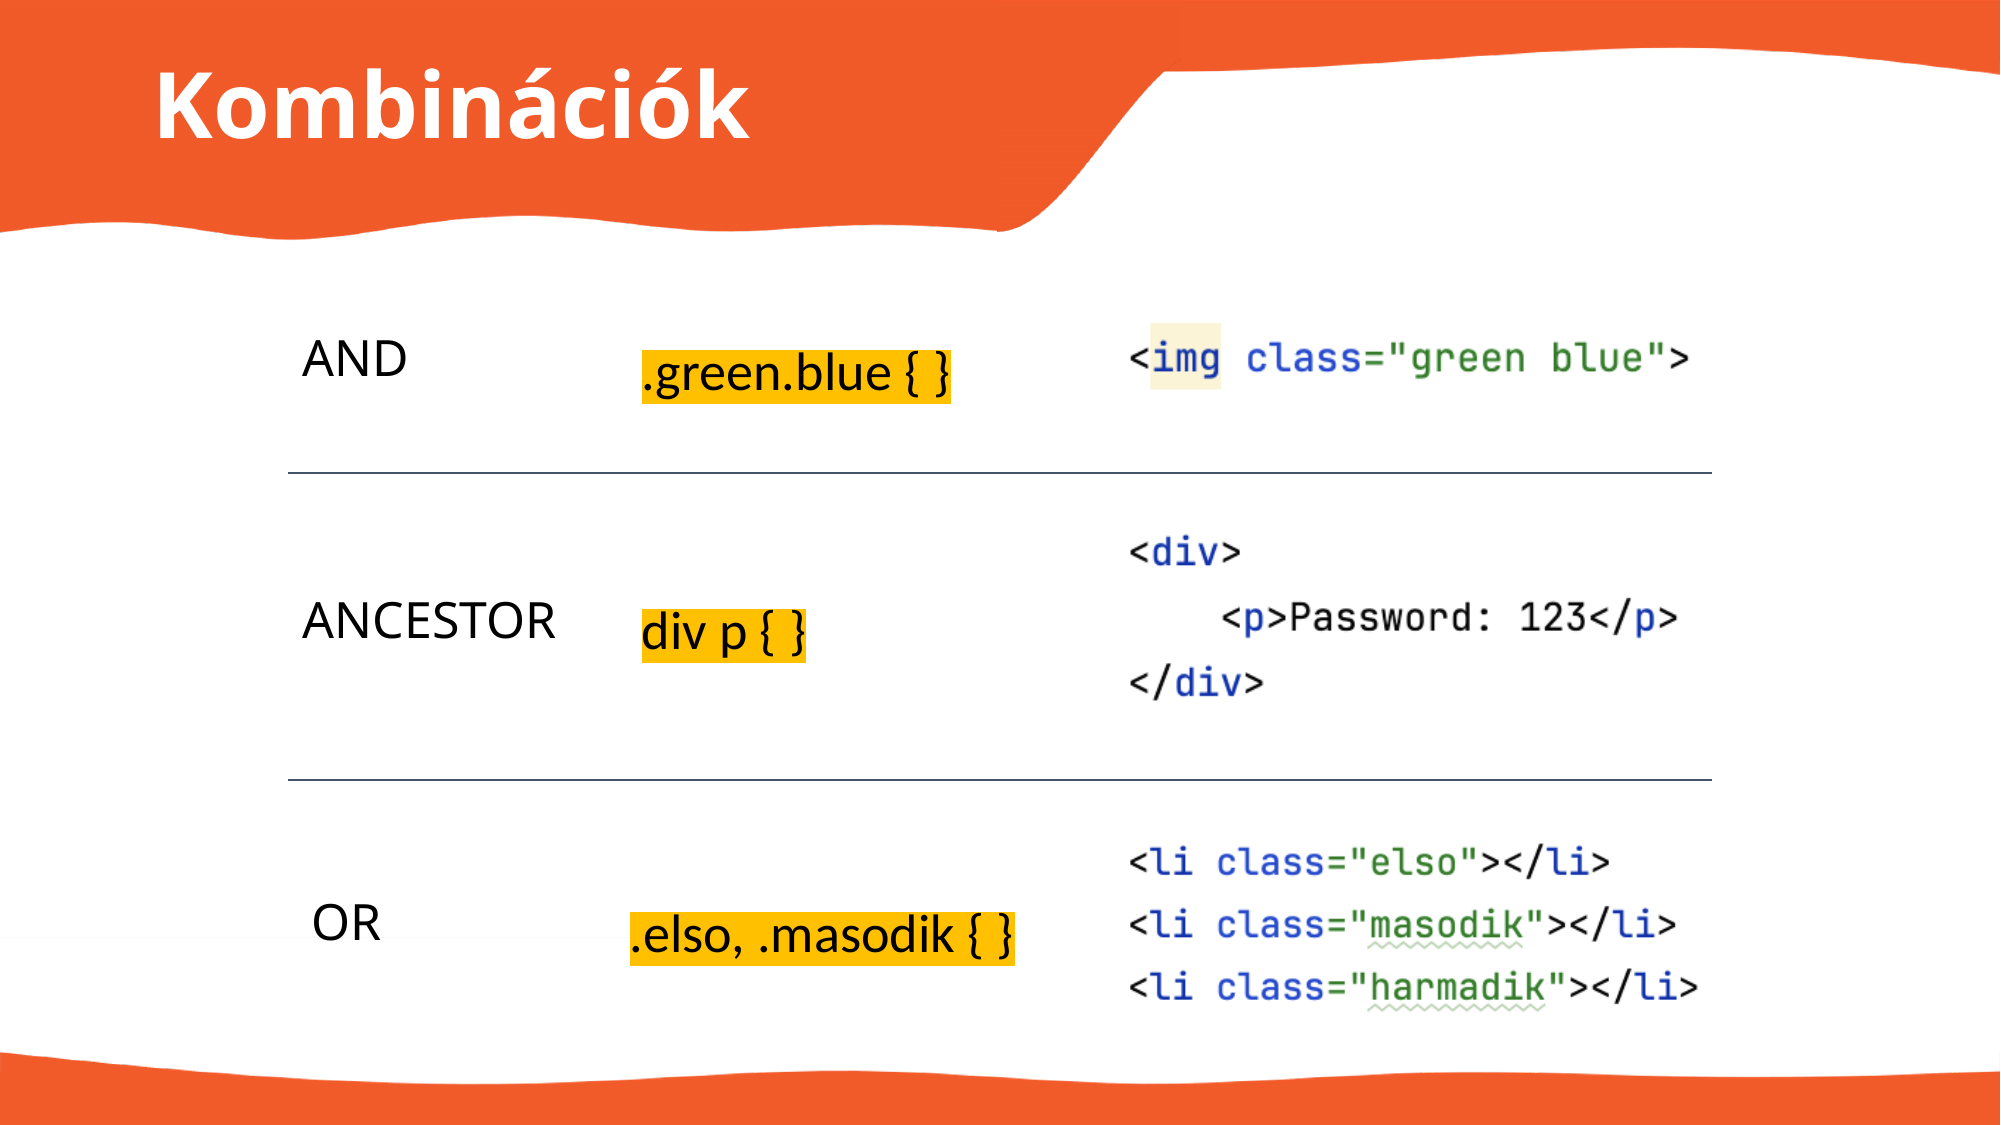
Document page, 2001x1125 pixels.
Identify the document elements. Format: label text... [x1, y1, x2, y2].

text_box .green.blue { } [626, 311, 1116, 417]
text_box div p { } [626, 570, 1116, 676]
picture [0, 0, 2000, 1125]
text_box AND [287, 311, 536, 402]
text_box .elso, .masodik { } [614, 873, 1116, 979]
text_box ANCESTOR [287, 573, 646, 664]
title Kombinációk [137, 0, 1104, 218]
text_box OR [296, 875, 655, 966]
